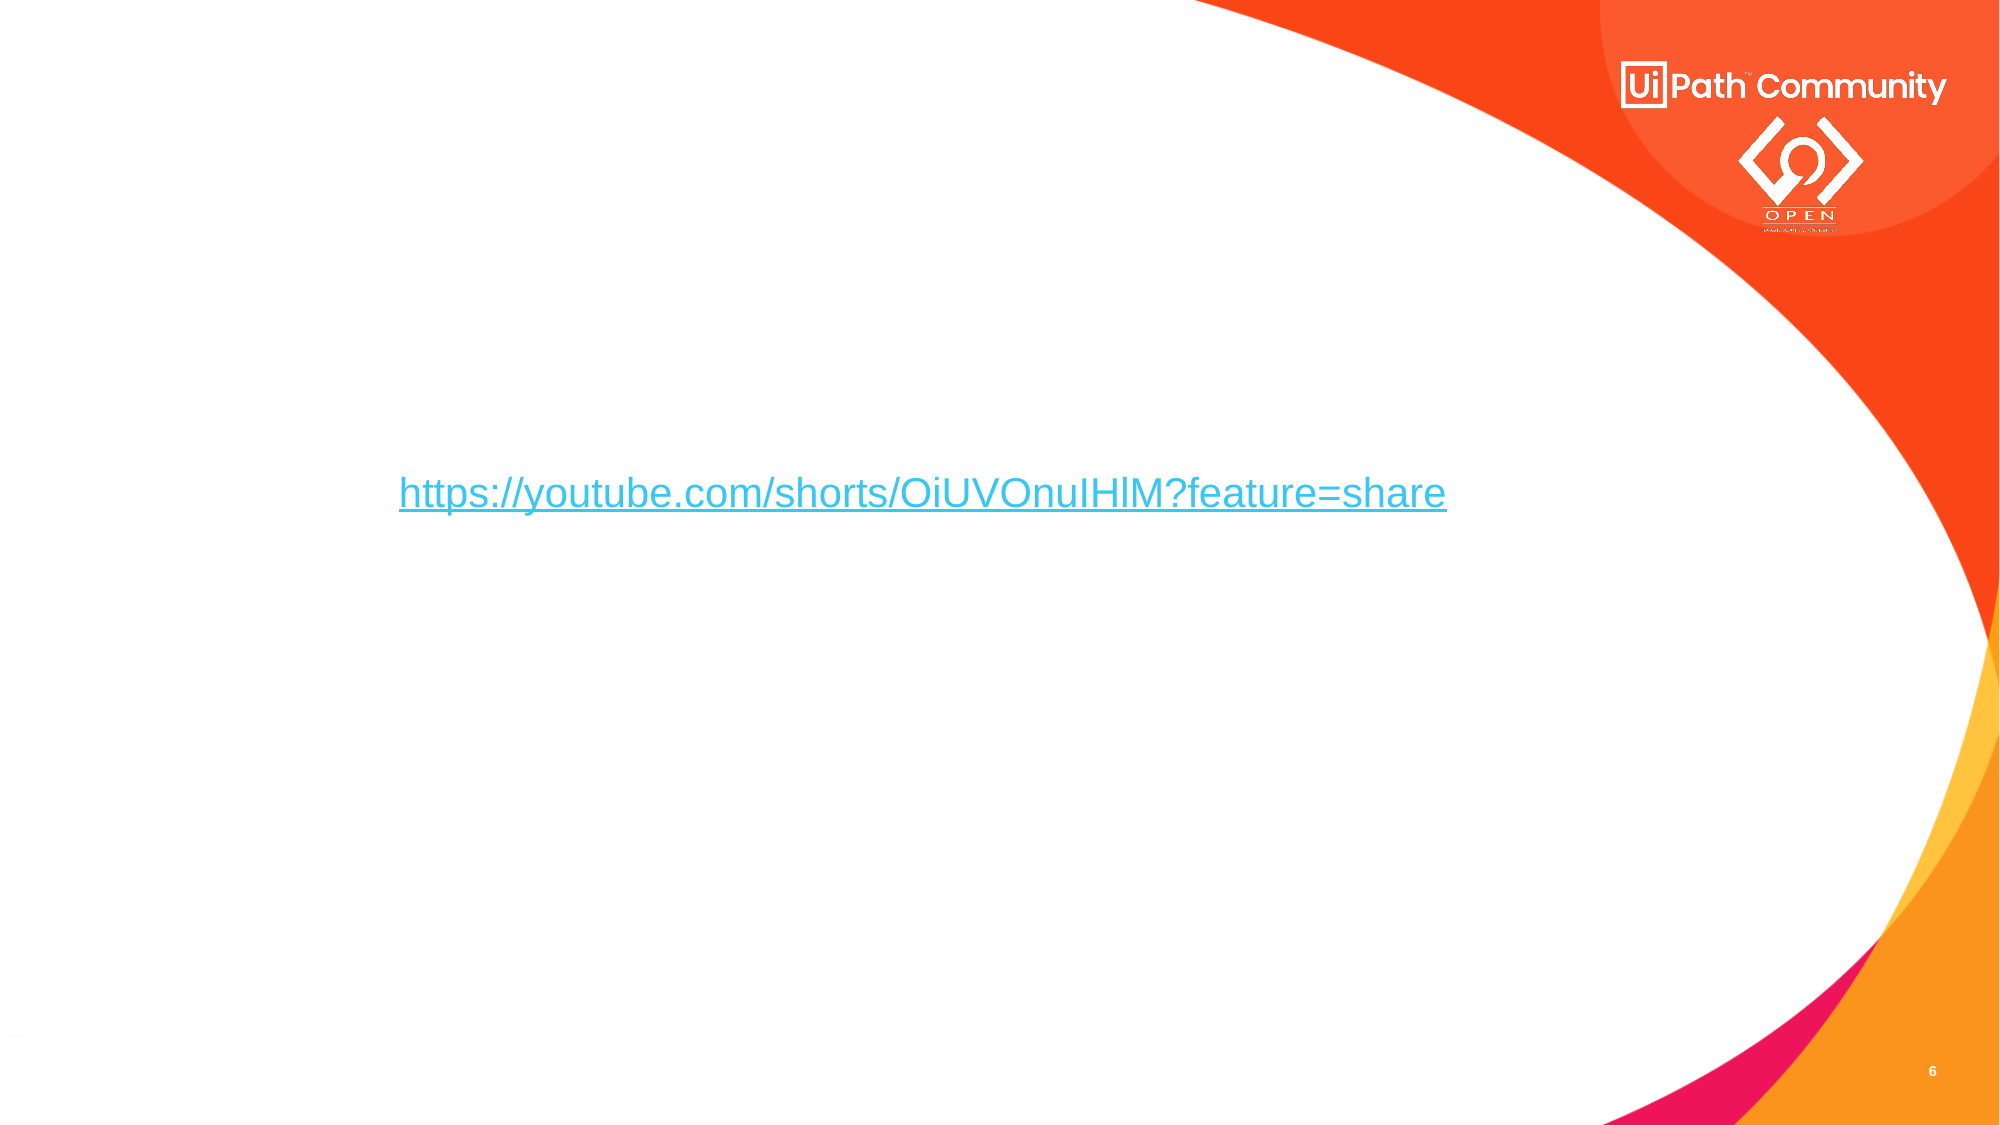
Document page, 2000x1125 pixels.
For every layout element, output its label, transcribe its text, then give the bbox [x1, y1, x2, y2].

picture [0, 0, 2000, 1125]
list https://youtube.com/shorts/OiUVOnuIHlM?feature=share [398, 457, 1491, 595]
